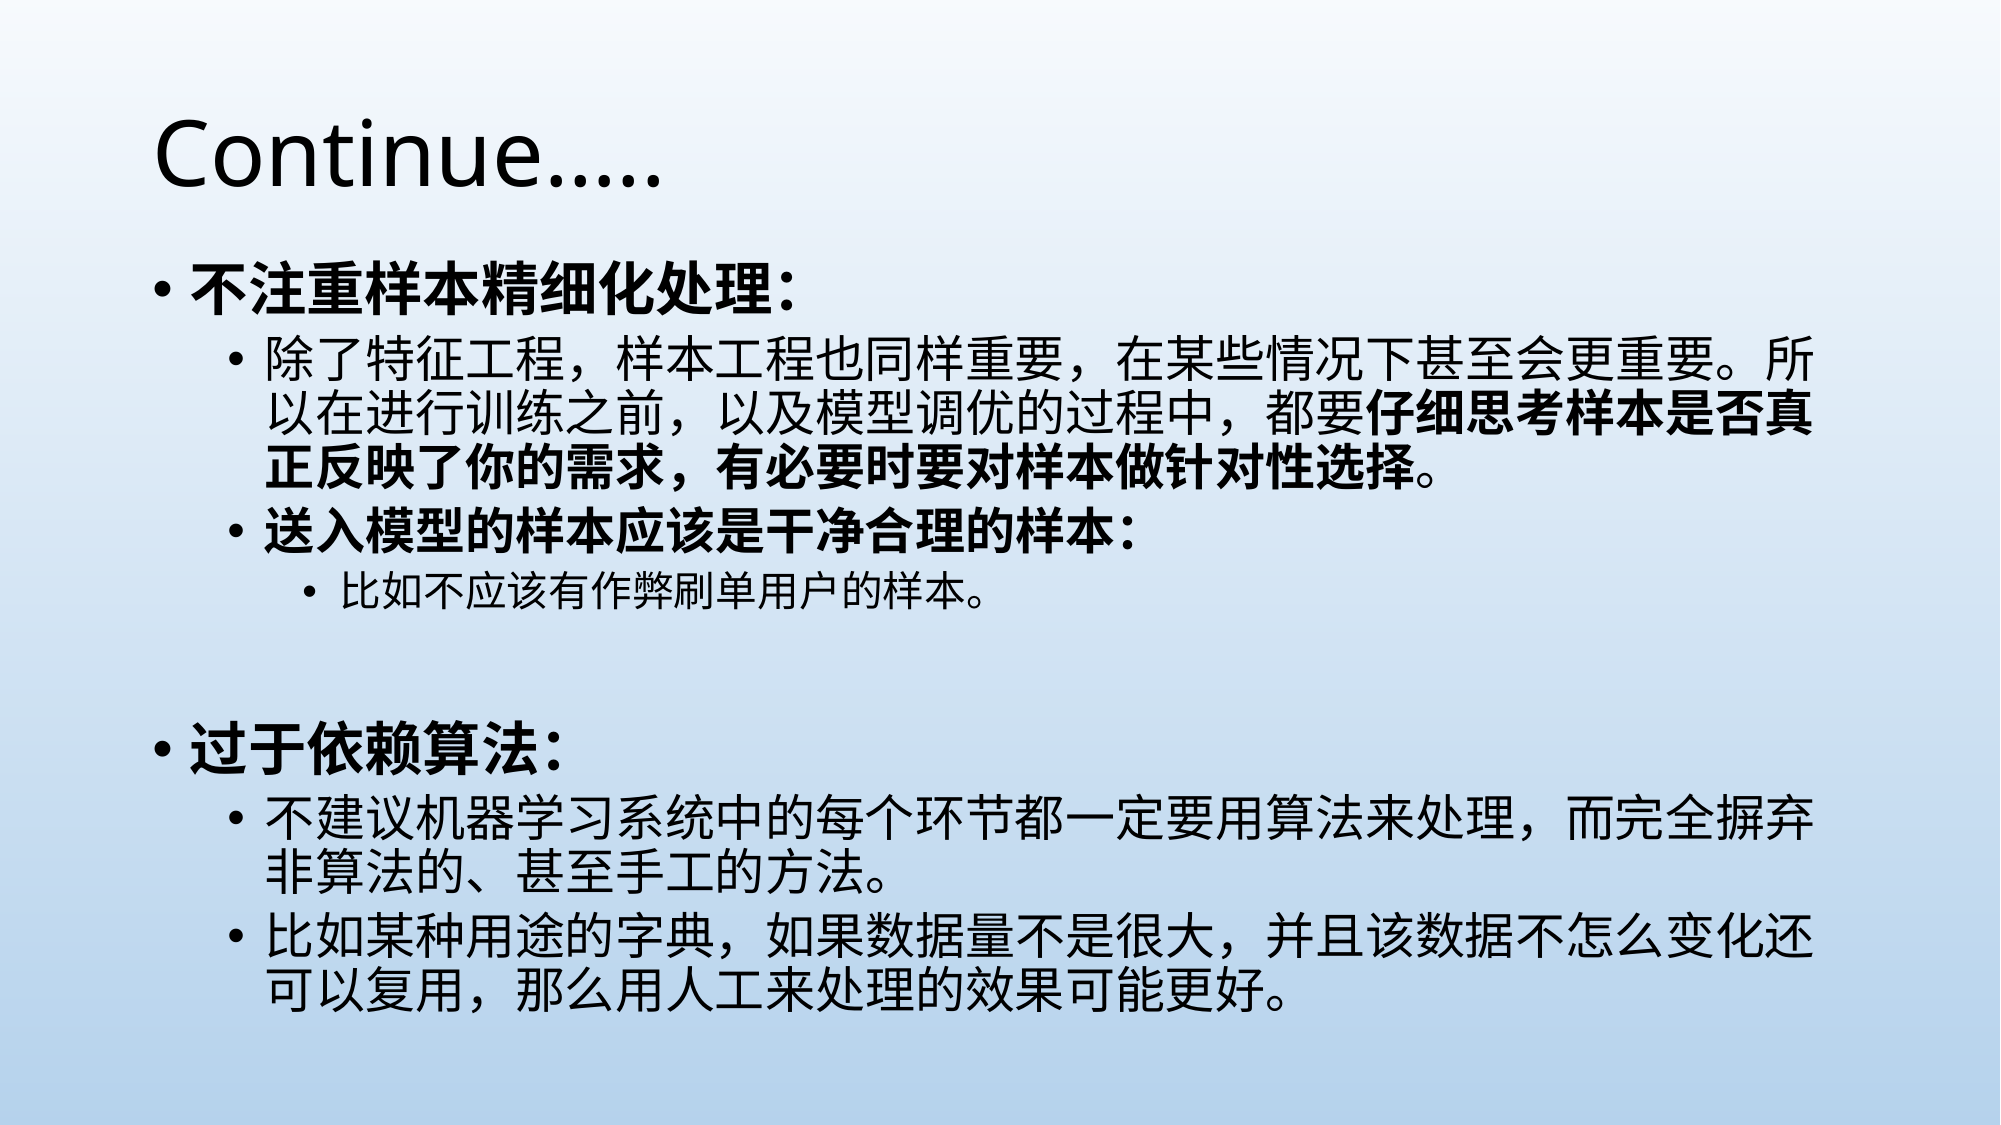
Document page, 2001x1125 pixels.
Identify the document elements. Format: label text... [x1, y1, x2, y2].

list 不注重样本精细化处理： 除了特征工程，样本工程也同样重要，在某些情况下甚至会更重要。所以在进行训练之前，以及模型调优的过程中，都要仔细思考样本是否真正反映了你的需求，有必要时要对样本做针对性选择。 送入模型的样本应该是干净合理的样本： 比如不应该有作弊刷单用户的样本。 过于依赖算法： 不建议机器学习系统中的每个环节都一定要用算法来处理，而完全摒弃非算法的、甚至手工的方法。 比如某种用途的字典，如果数据量不是很大，并且该数据不怎么变化还可以复用，那么用人工来处理的效果可能更好。 [137, 253, 1863, 1062]
title Continue….. [137, 59, 1863, 253]
